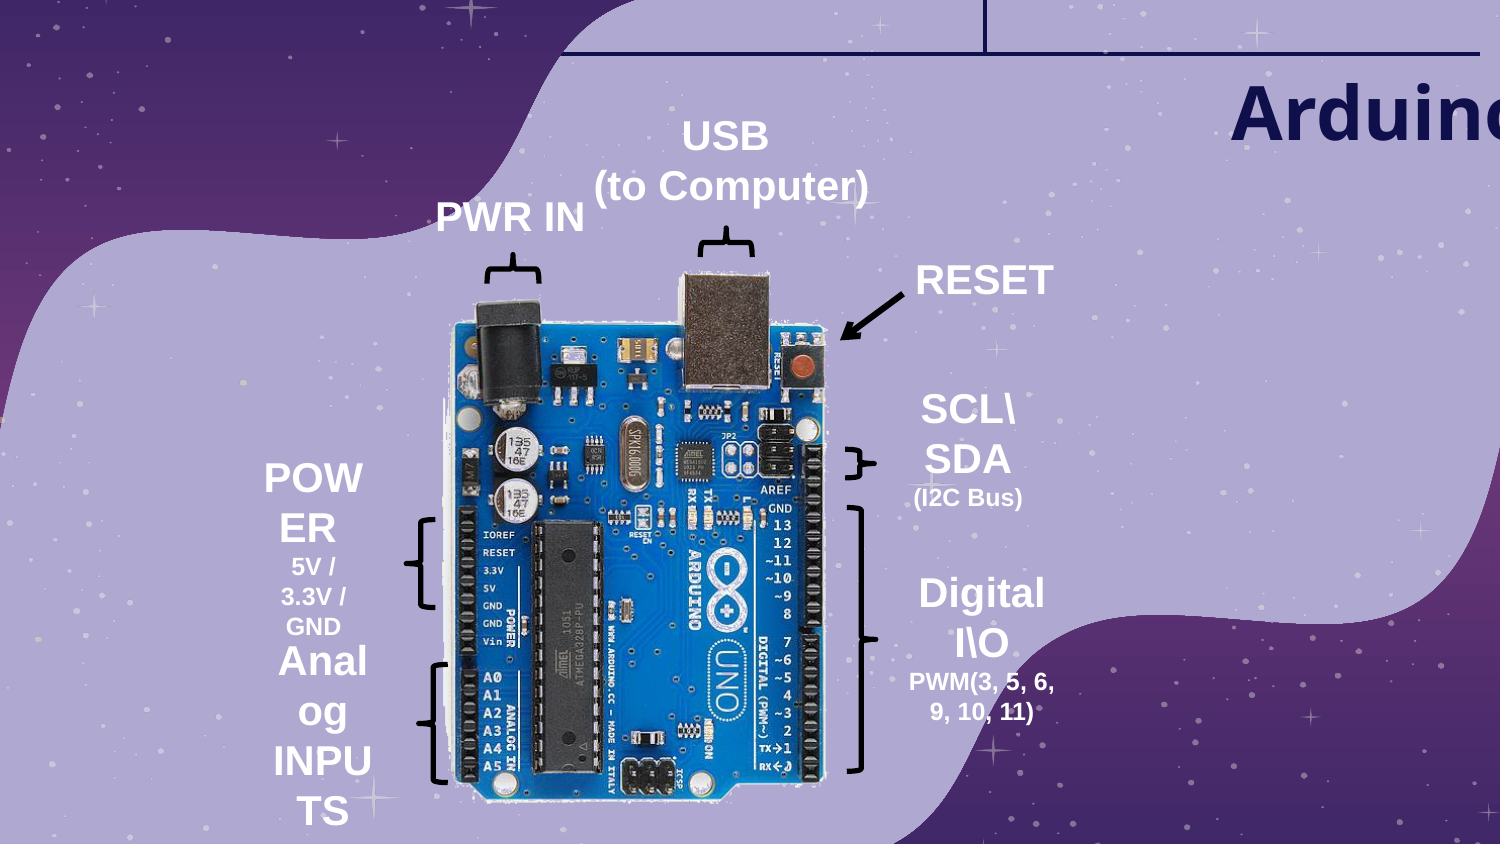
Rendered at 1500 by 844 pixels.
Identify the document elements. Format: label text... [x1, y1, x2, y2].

text_box PWR IN [412, 182, 608, 236]
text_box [839, 293, 904, 341]
text_box SCL\SDA (I2C Bus) [954, 374, 1047, 519]
text_box Digital I\O PWM(3, 5, 6, 9, 10, 11) [954, 558, 1077, 733]
picture [0, 0, 1500, 844]
text_box Arduino [1217, 57, 1500, 163]
text_box USB (to Computer) [574, 101, 890, 217]
text_box RESET [954, 245, 1093, 310]
text_box Analog INPUTS [252, 648, 338, 842]
text_box POWER 5V / 3.3V / GND [242, 443, 338, 648]
